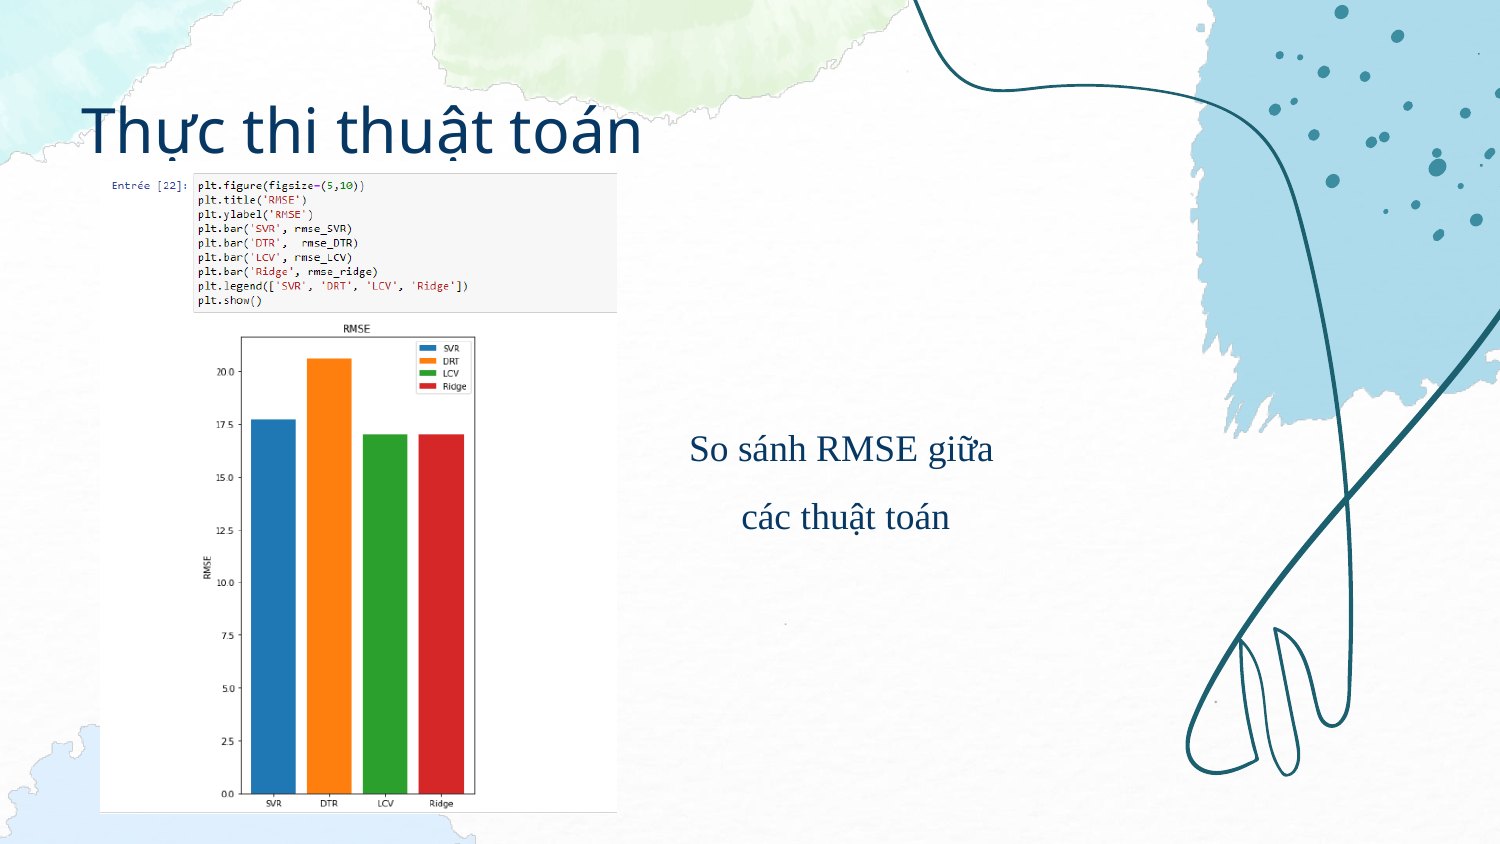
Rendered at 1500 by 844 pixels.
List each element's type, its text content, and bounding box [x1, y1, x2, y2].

subtitle So sánh RMSE giữa các thuật toán [651, 356, 1054, 582]
picture [1242, 507, 1348, 773]
picture [0, 0, 1500, 844]
picture [1191, 0, 1500, 490]
picture [1190, 644, 1255, 770]
picture [918, 0, 1190, 95]
title Thực thi thuật toán [66, 81, 821, 176]
